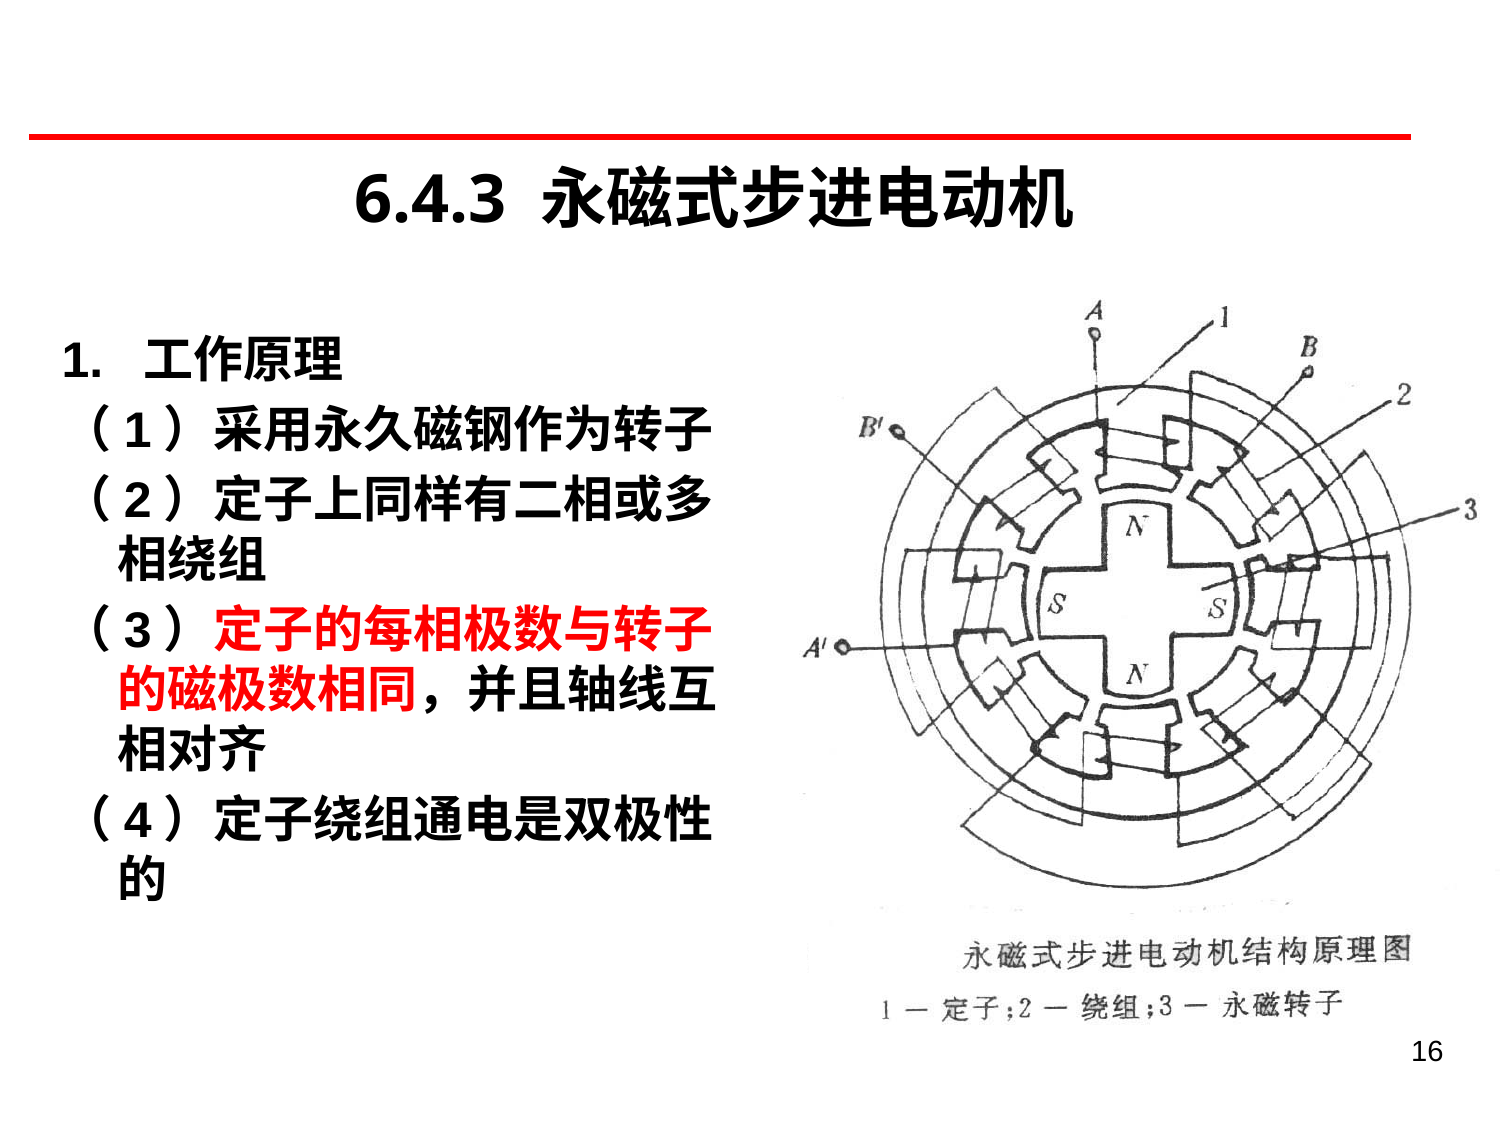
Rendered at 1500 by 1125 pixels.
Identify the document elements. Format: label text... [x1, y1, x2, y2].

title 6.4.3 永磁式步进电动机 [301, 148, 1128, 246]
slide_number 16 [1363, 1041, 1459, 1103]
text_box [754, 268, 1500, 1032]
list 1. 工作原理 （1）采用永久磁钢作为转子 （2）定子上同样有二相或多相绕组 （3）定子的每相极数与转子的磁极数相同，并且轴线互相对齐 （4）定子绕组通电是双极性的 [46, 320, 749, 903]
